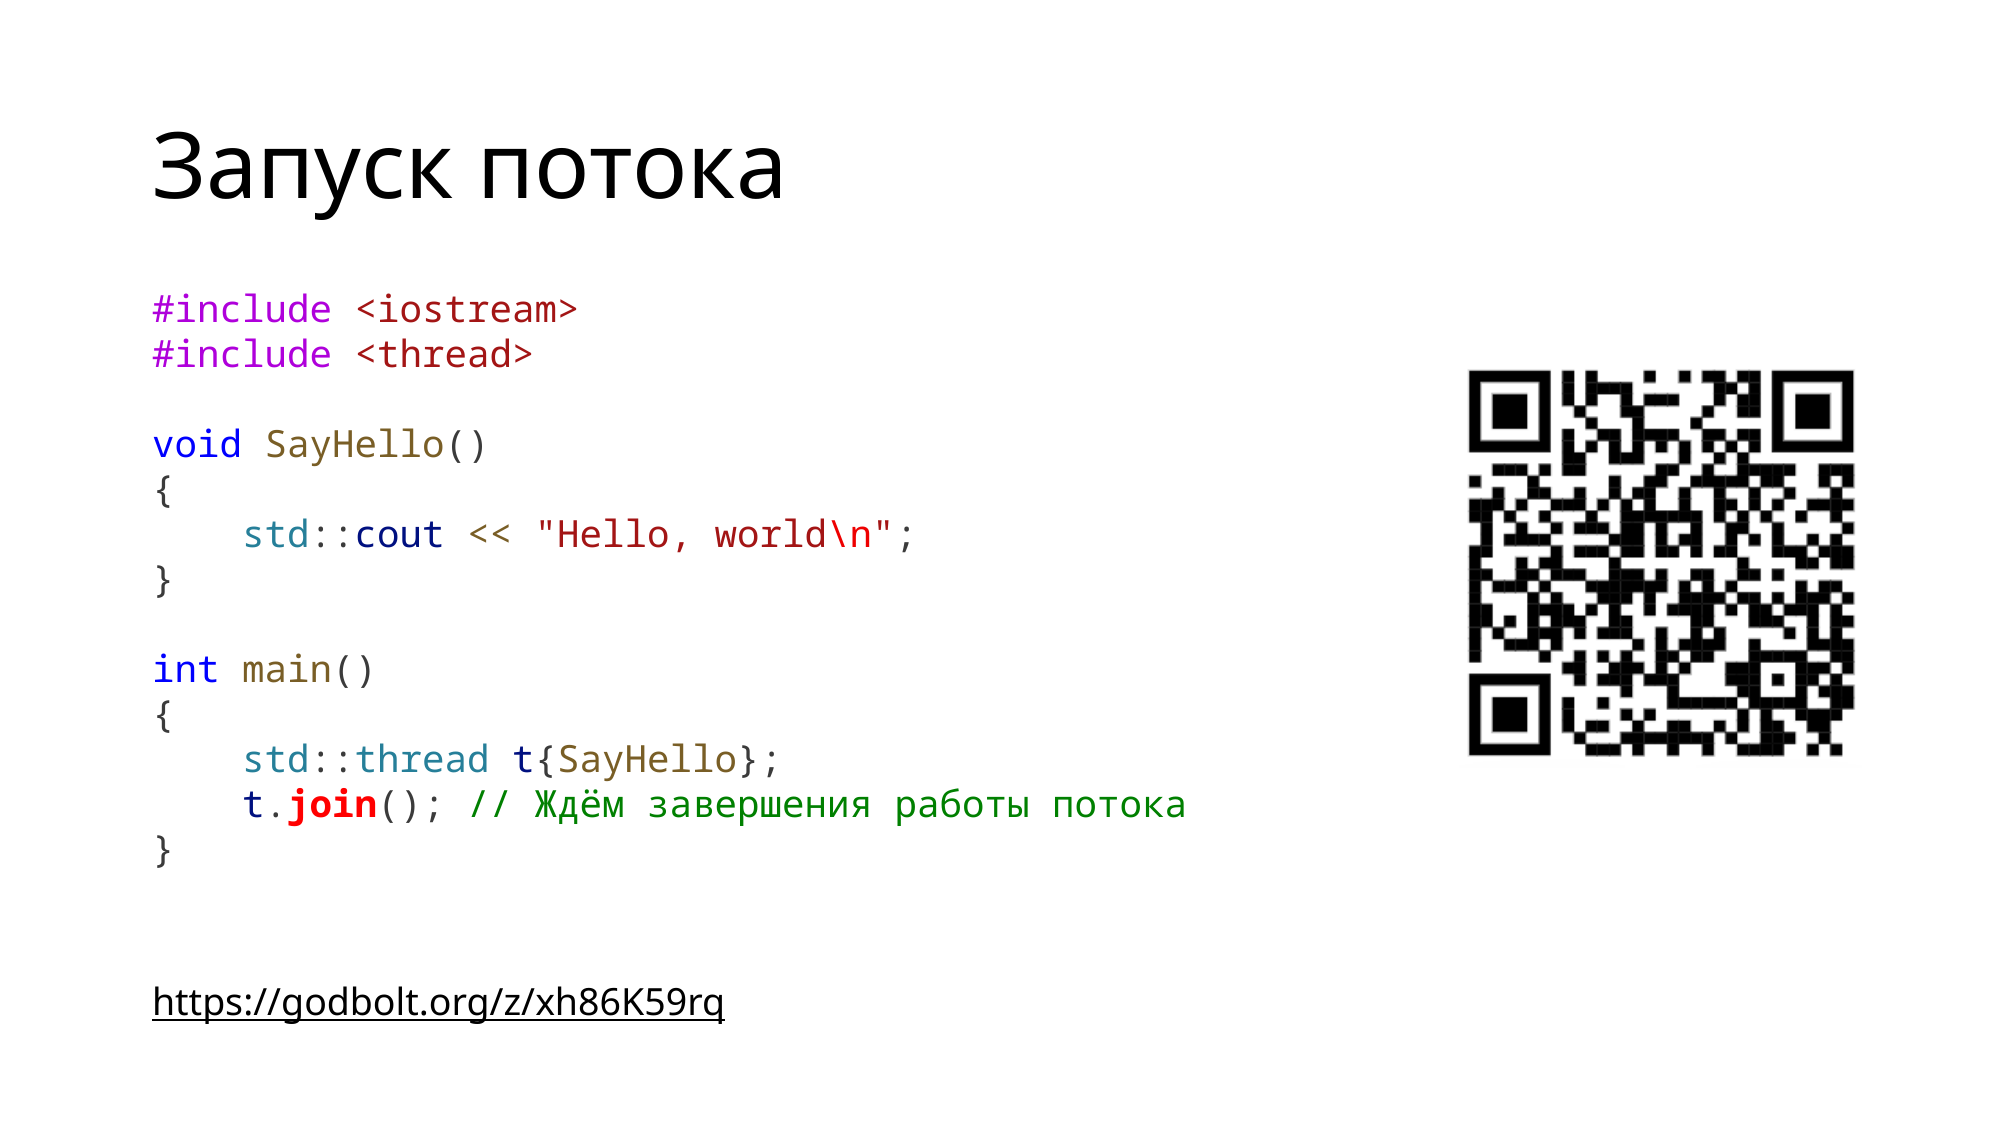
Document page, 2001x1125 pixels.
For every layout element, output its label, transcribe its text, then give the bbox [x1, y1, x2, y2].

title Запуск потока [137, 59, 1863, 278]
text_box https://godbolt.org/z/xh86K59rq [137, 970, 1138, 1037]
picture [1457, 357, 1863, 768]
text_box #include <iostream> #include <thread> void SayHello() { std::cout << "Hello, world\n"; } int main() { std::thread t{SayHello}; t.join(); // Ждём завершения работы потока } [137, 277, 1328, 877]
